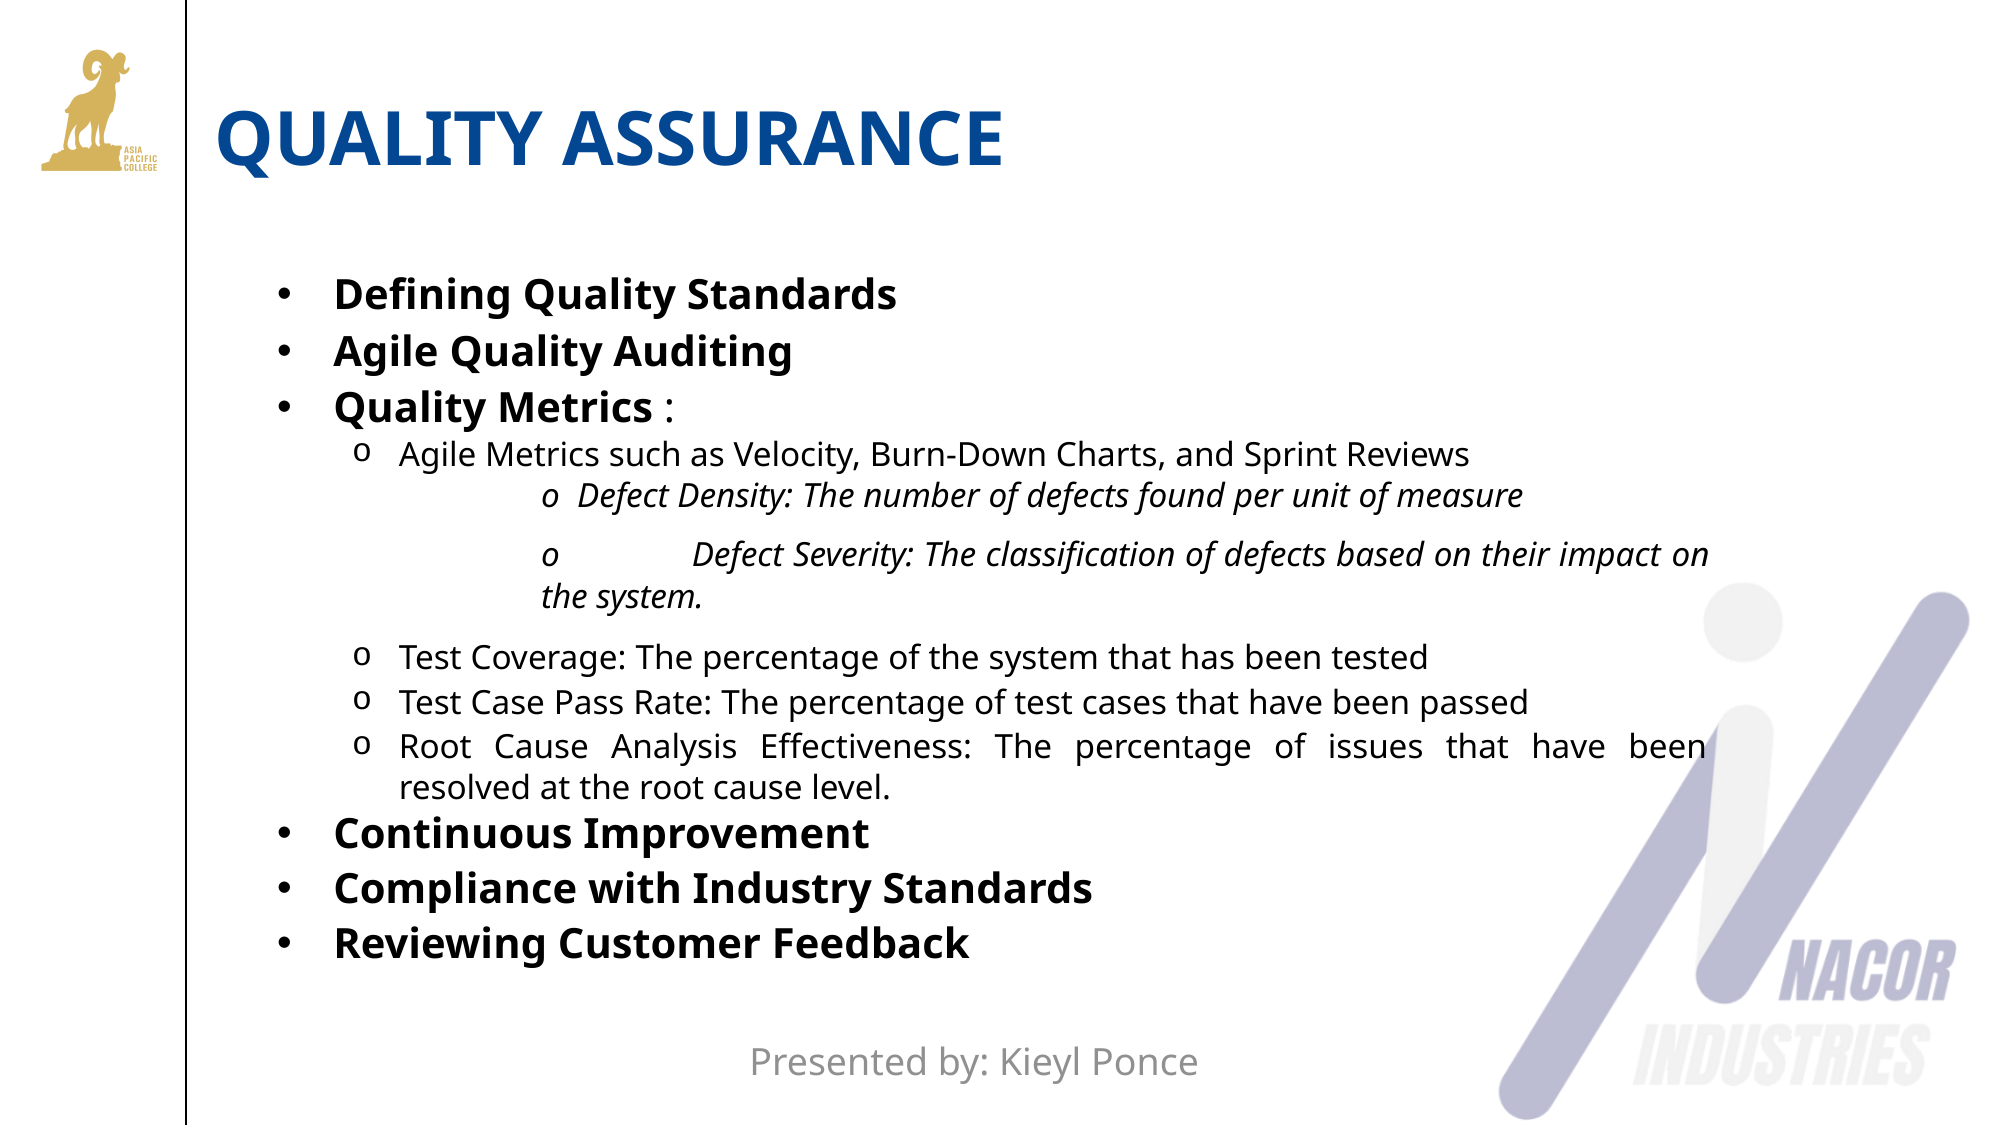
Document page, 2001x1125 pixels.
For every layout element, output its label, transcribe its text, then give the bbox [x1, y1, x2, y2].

text_box Presented by: Kieyl Ponce [734, 1030, 1225, 1091]
picture [32, 43, 166, 177]
title QUALITY ASSURANCE [214, 60, 1877, 190]
list Defining Quality Standards Agile Quality Auditing Quality Metrics : Agile Metrics such as Velocity, Burn-Down Charts, and Sprint Reviews o Defect Density: The number of defects found per unit of measure o Defect Severity: The classification of defects based on their impact on the system. Test Coverage: The percentage of the system that has been tested Test Case Pass Rate: The percentage of test cases that have been passed Root Cause Analysis Effectiveness: The percentage of issues that have been resolved at the root cause level. Continuous Improvement Compliance with Industry Standards Reviewing Customer Feedback [277, 259, 1815, 893]
picture [1492, 553, 2001, 1125]
